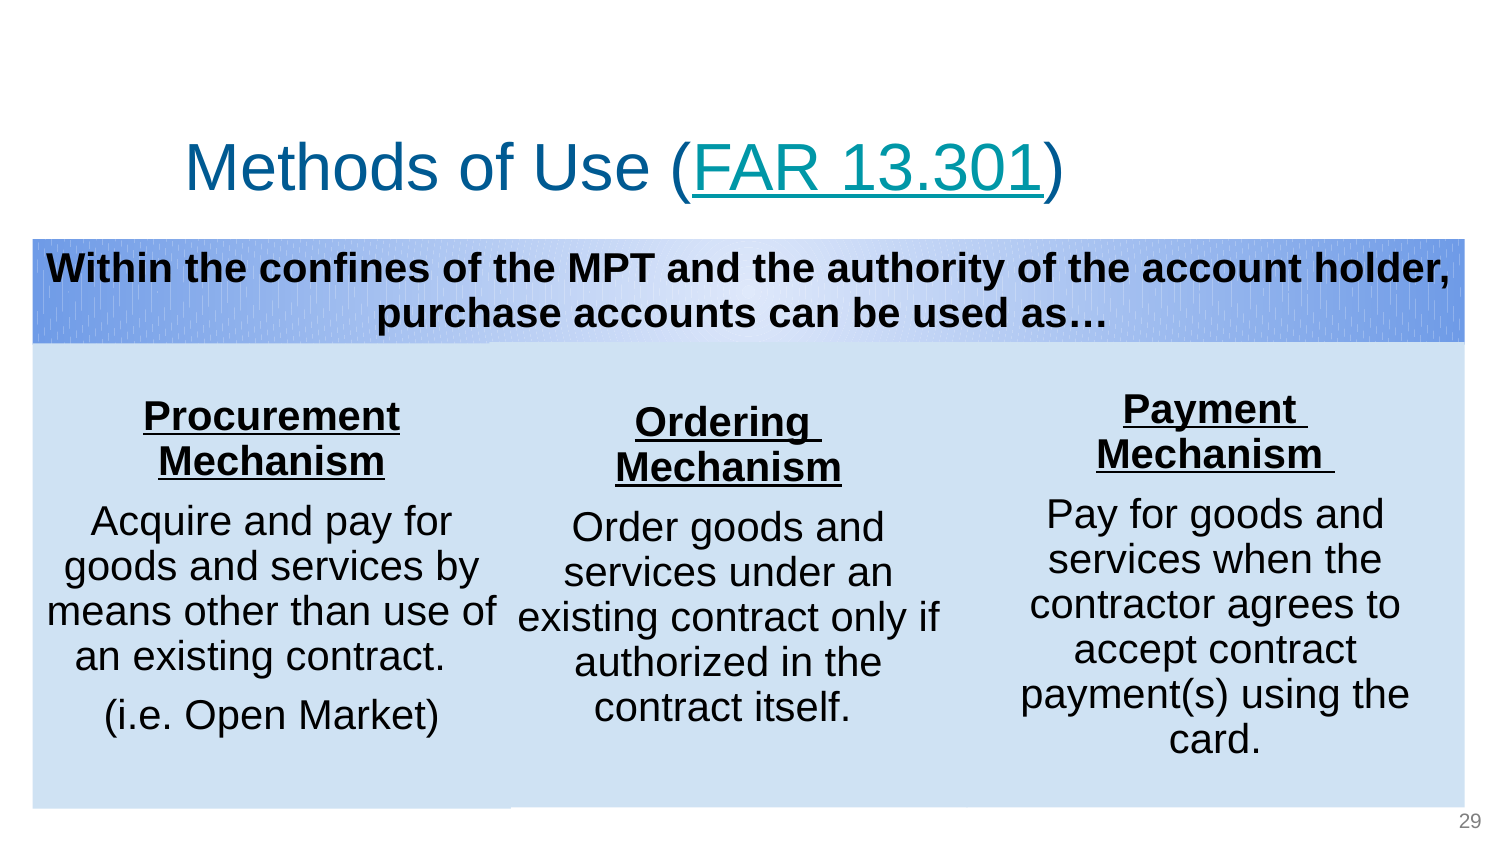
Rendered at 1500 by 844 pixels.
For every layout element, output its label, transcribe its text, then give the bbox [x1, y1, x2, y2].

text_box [32, 238, 1465, 817]
title Methods of Use (FAR 13.301) [34, 110, 1067, 217]
